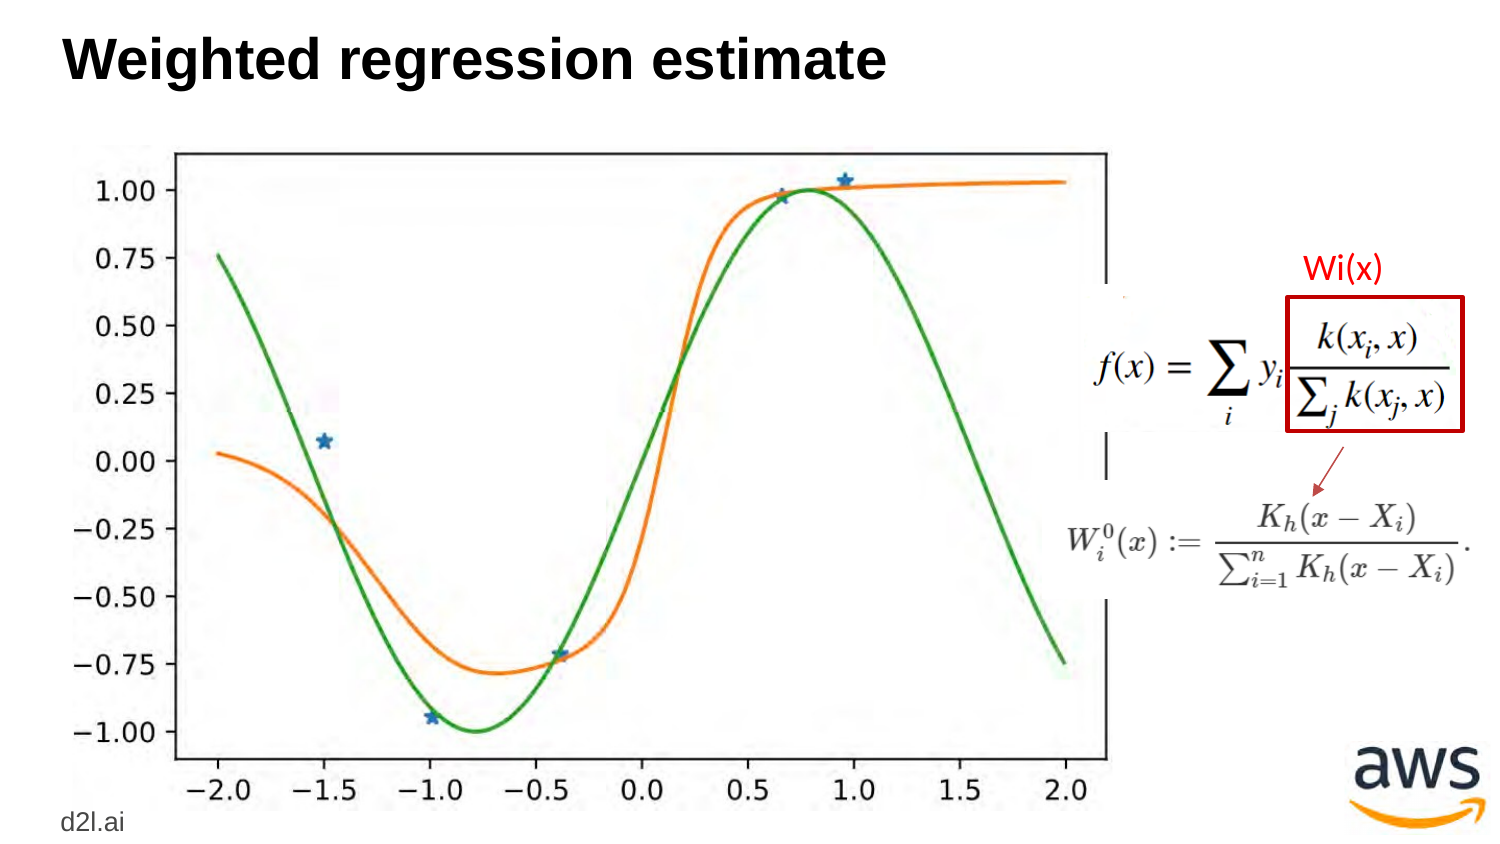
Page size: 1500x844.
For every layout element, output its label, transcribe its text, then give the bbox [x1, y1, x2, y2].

text_box d2l.ai [58, 804, 128, 837]
text_box [1460, 295, 1465, 433]
title Weighted regression estimate [60, 18, 894, 162]
text_box Wi(x) [1288, 235, 1399, 282]
picture [1344, 741, 1491, 835]
text_box [72, 145, 1113, 811]
picture [1080, 284, 1457, 432]
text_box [1312, 446, 1344, 498]
picture [1042, 479, 1495, 600]
